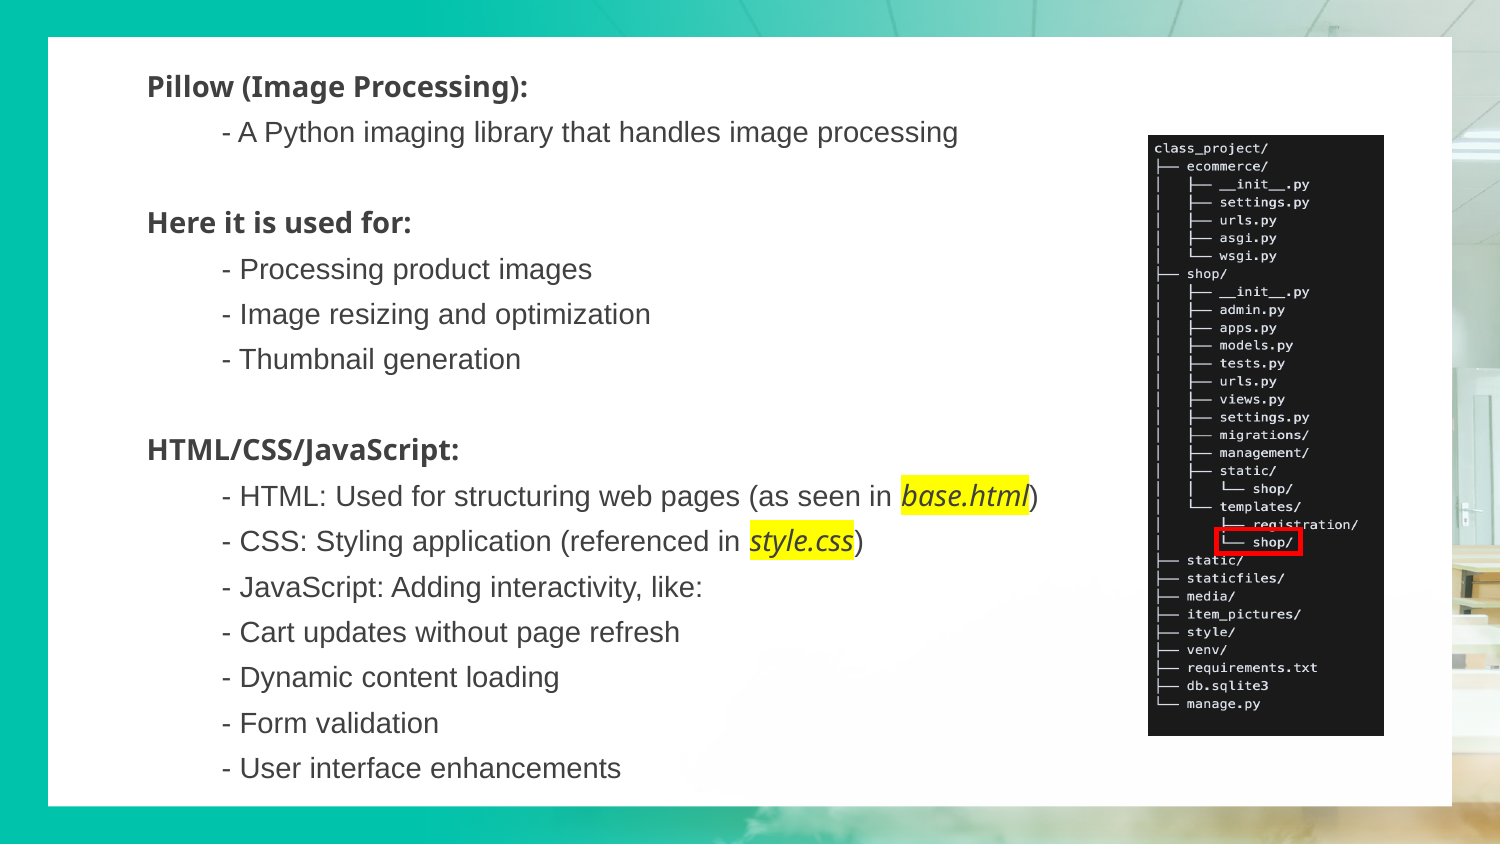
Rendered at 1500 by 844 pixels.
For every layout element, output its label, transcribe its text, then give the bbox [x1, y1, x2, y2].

text_box Pillow (Image Processing): - A Python imaging library that handles image processing Here it is used for: - Processing product images - Image resizing and optimization - Thumbnail generation HTML/CSS/JavaScript: - HTML: Used for structuring web pages (as seen in base.html) - CSS: Styling application (referenced in style.css) - JavaScript: Adding interactivity, like: - Cart updates without page refresh - Dynamic content loading - Form validation - User interface enhancements [56, 50, 1440, 790]
picture [0, 0, 1500, 844]
